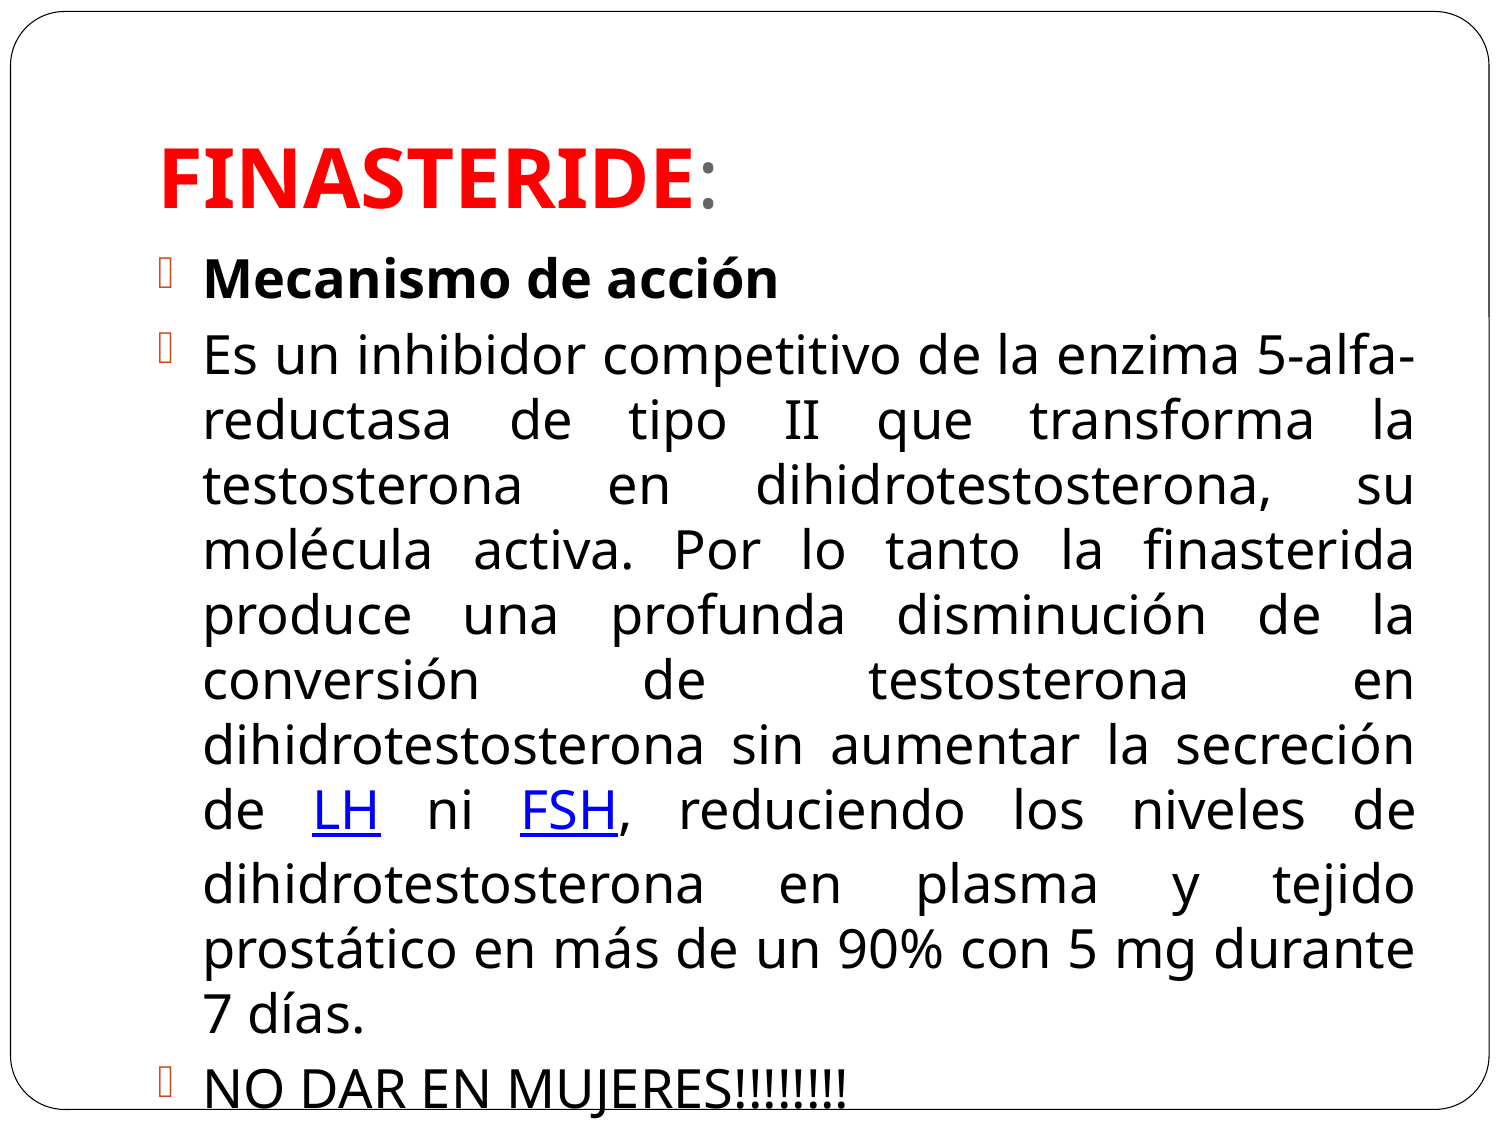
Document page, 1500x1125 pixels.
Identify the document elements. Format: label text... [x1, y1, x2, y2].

list Mecanismo de acción Es un inhibidor competitivo de la enzima 5-alfa-reductasa de tipo II que transforma la testosterona en dihidrotestosterona, su molécula activa. Por lo tanto la finasterida produce una profunda disminución de la conversión de testosterona en dihidrotestosterona sin aumentar la secreción de LH ni FSH, reduciendo los niveles de dihidrotestosterona en plasma y tejido prostático en más de un 90% con 5 mg durante 7 días. NO DAR EN MUJERES!!!!!!!! [149, 236, 1426, 988]
title FINASTERIDE: [149, 44, 1426, 234]
